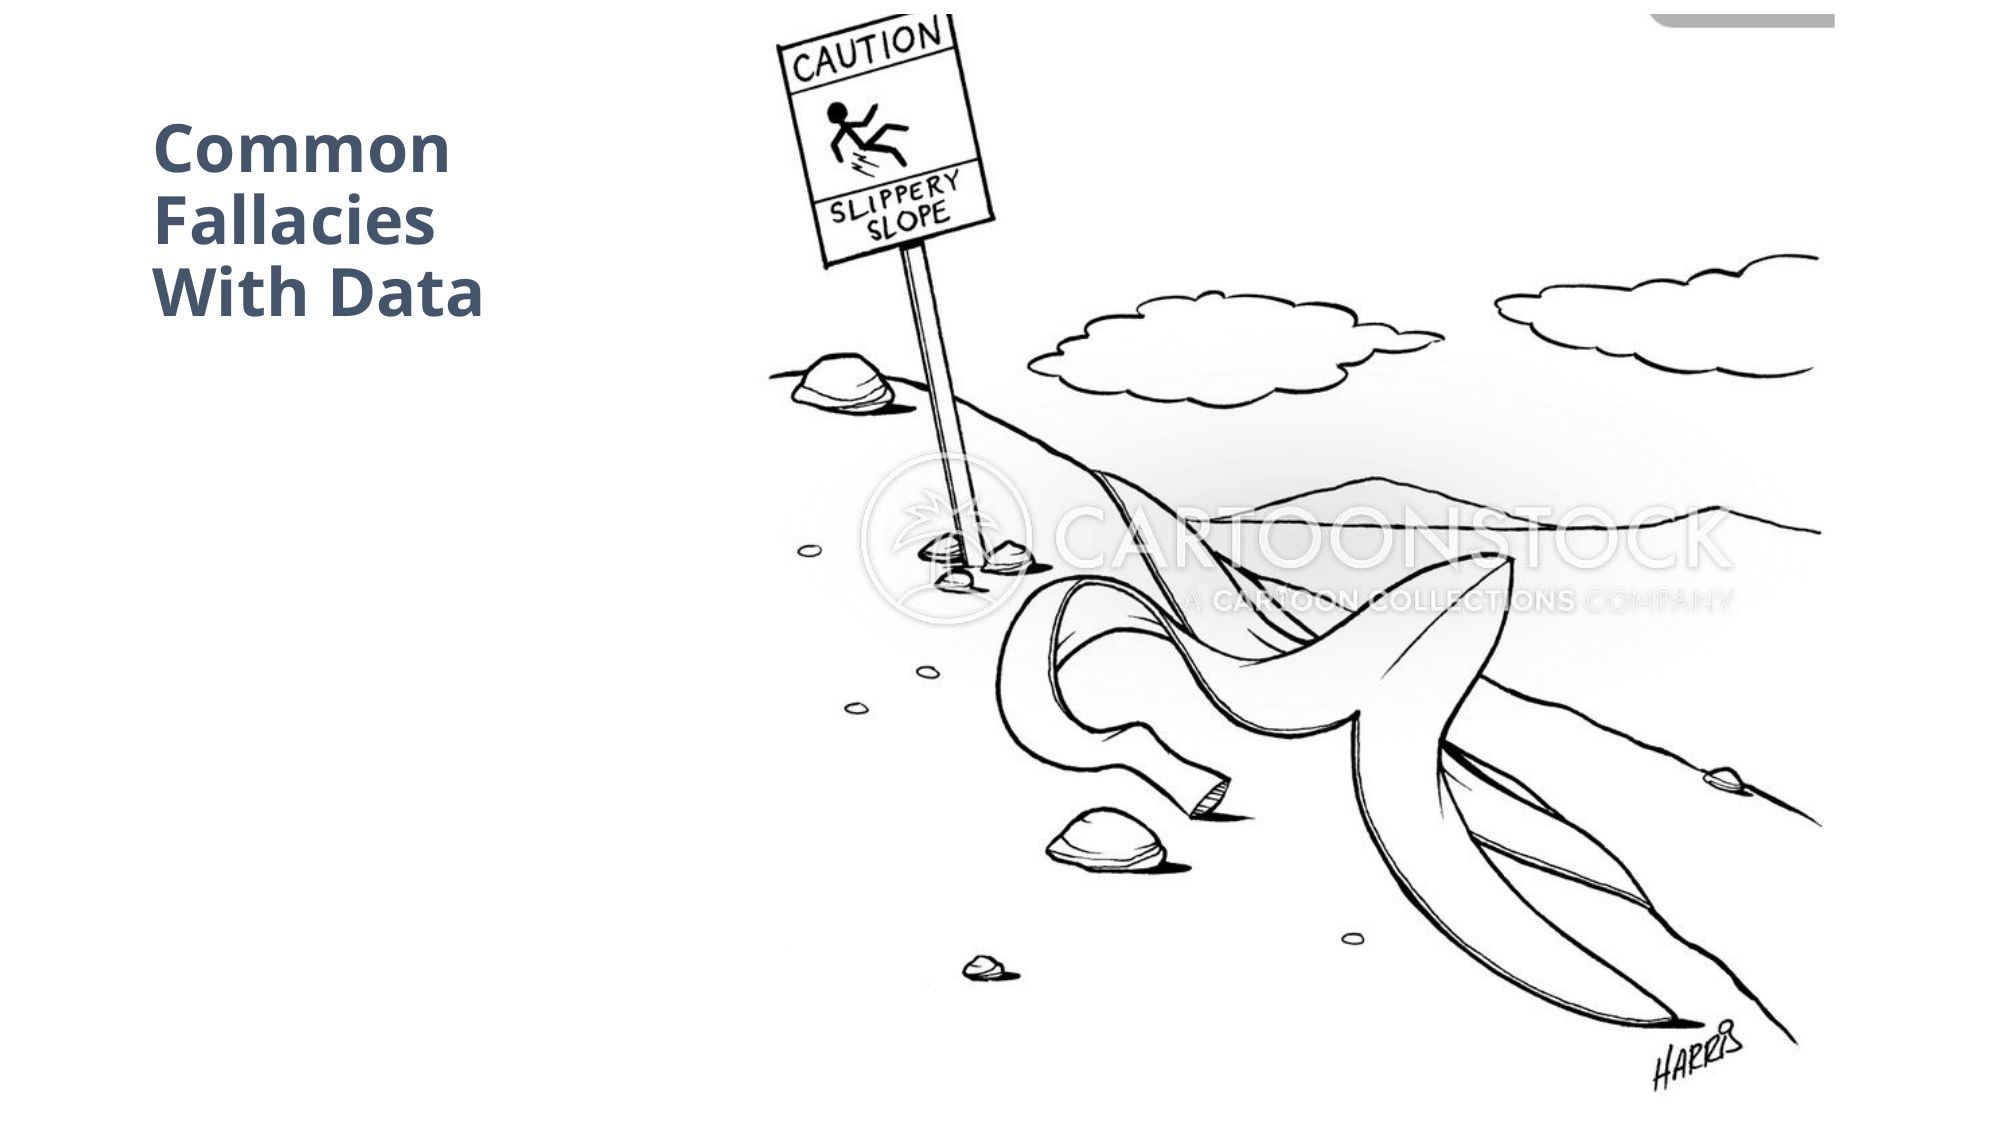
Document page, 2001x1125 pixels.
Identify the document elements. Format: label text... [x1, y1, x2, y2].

title Common Fallacies With Data [137, 28, 604, 417]
picture [759, 14, 1835, 1111]
